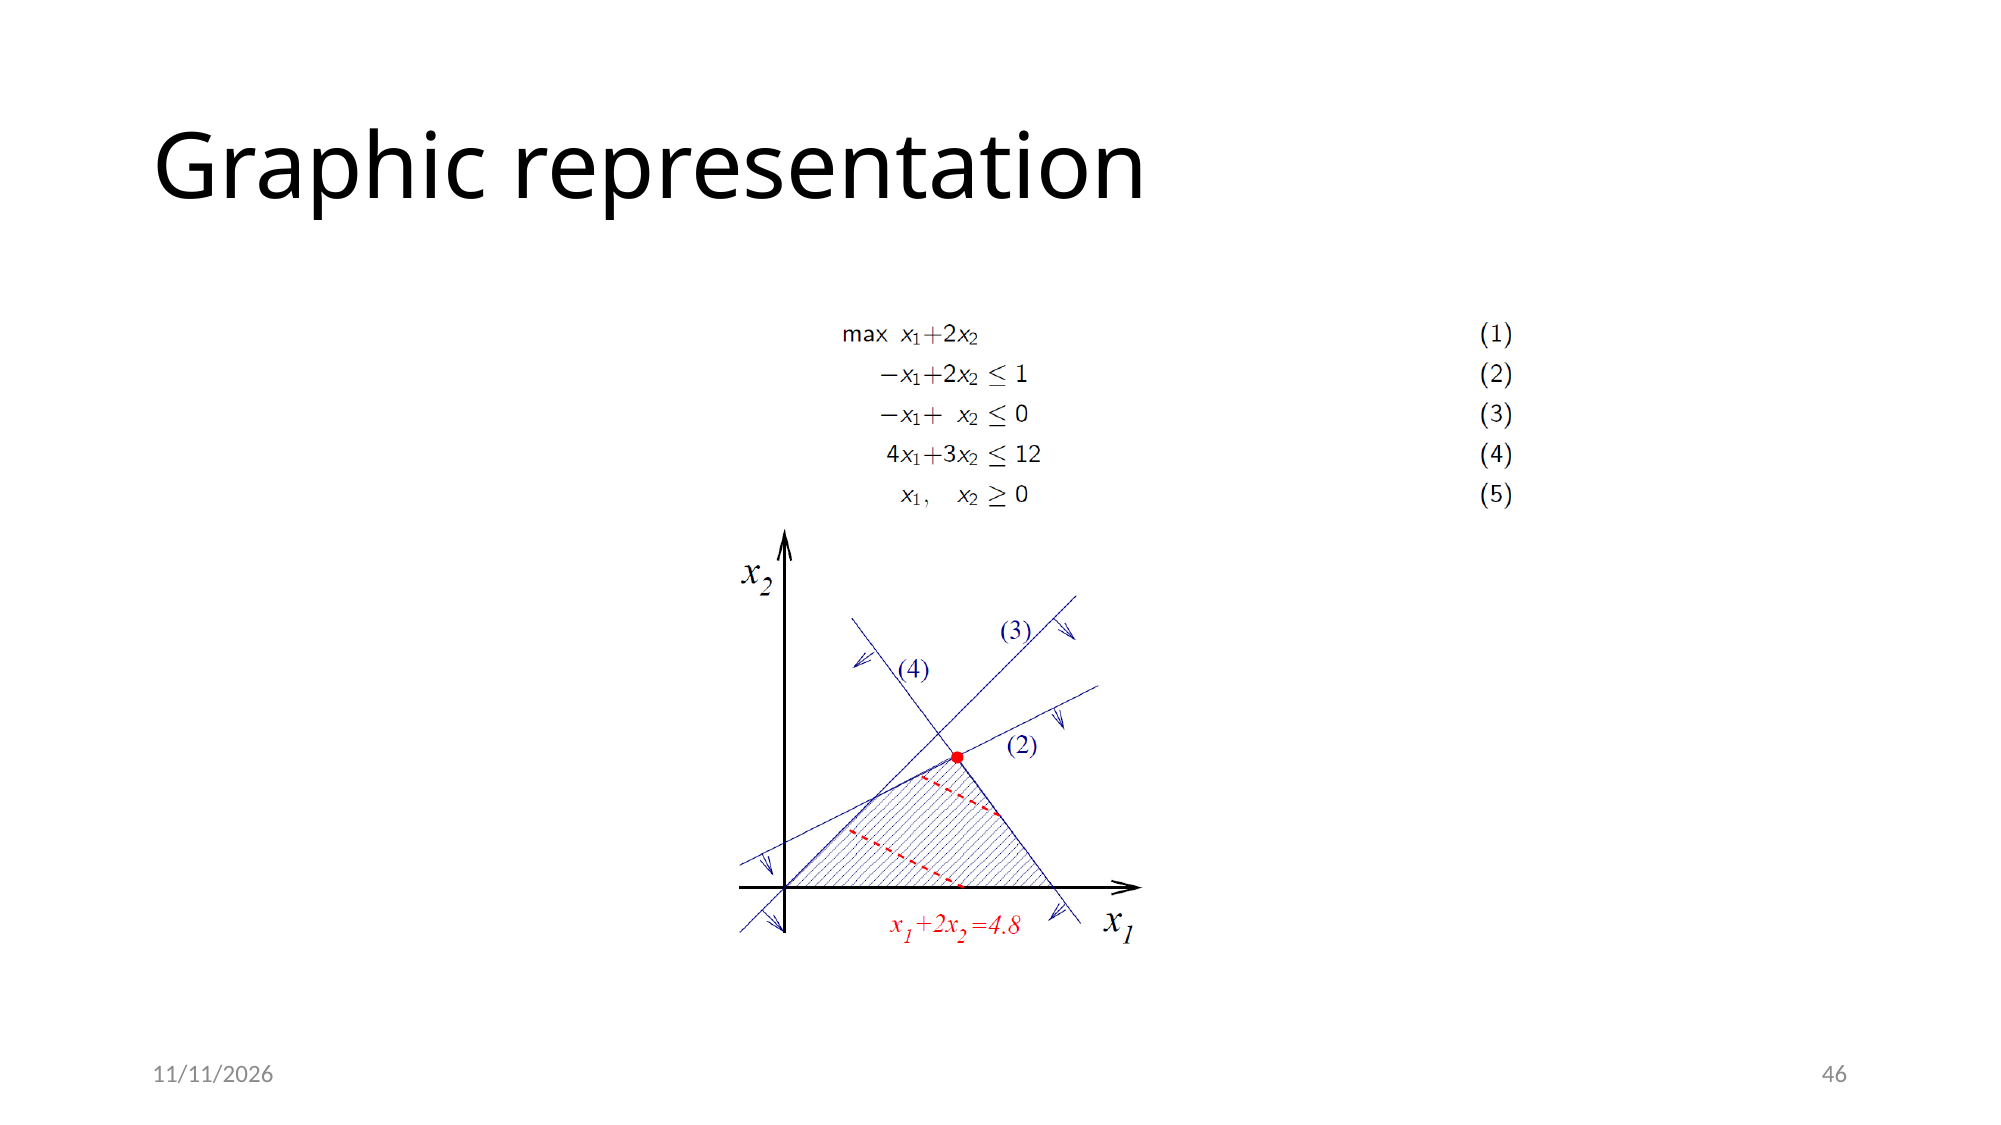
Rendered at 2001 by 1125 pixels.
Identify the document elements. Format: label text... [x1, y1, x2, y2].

title Graphic representation [137, 59, 1863, 278]
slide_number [137, 1042, 588, 1103]
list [699, 232, 1535, 947]
slide_number 46 [1412, 1042, 1863, 1103]
